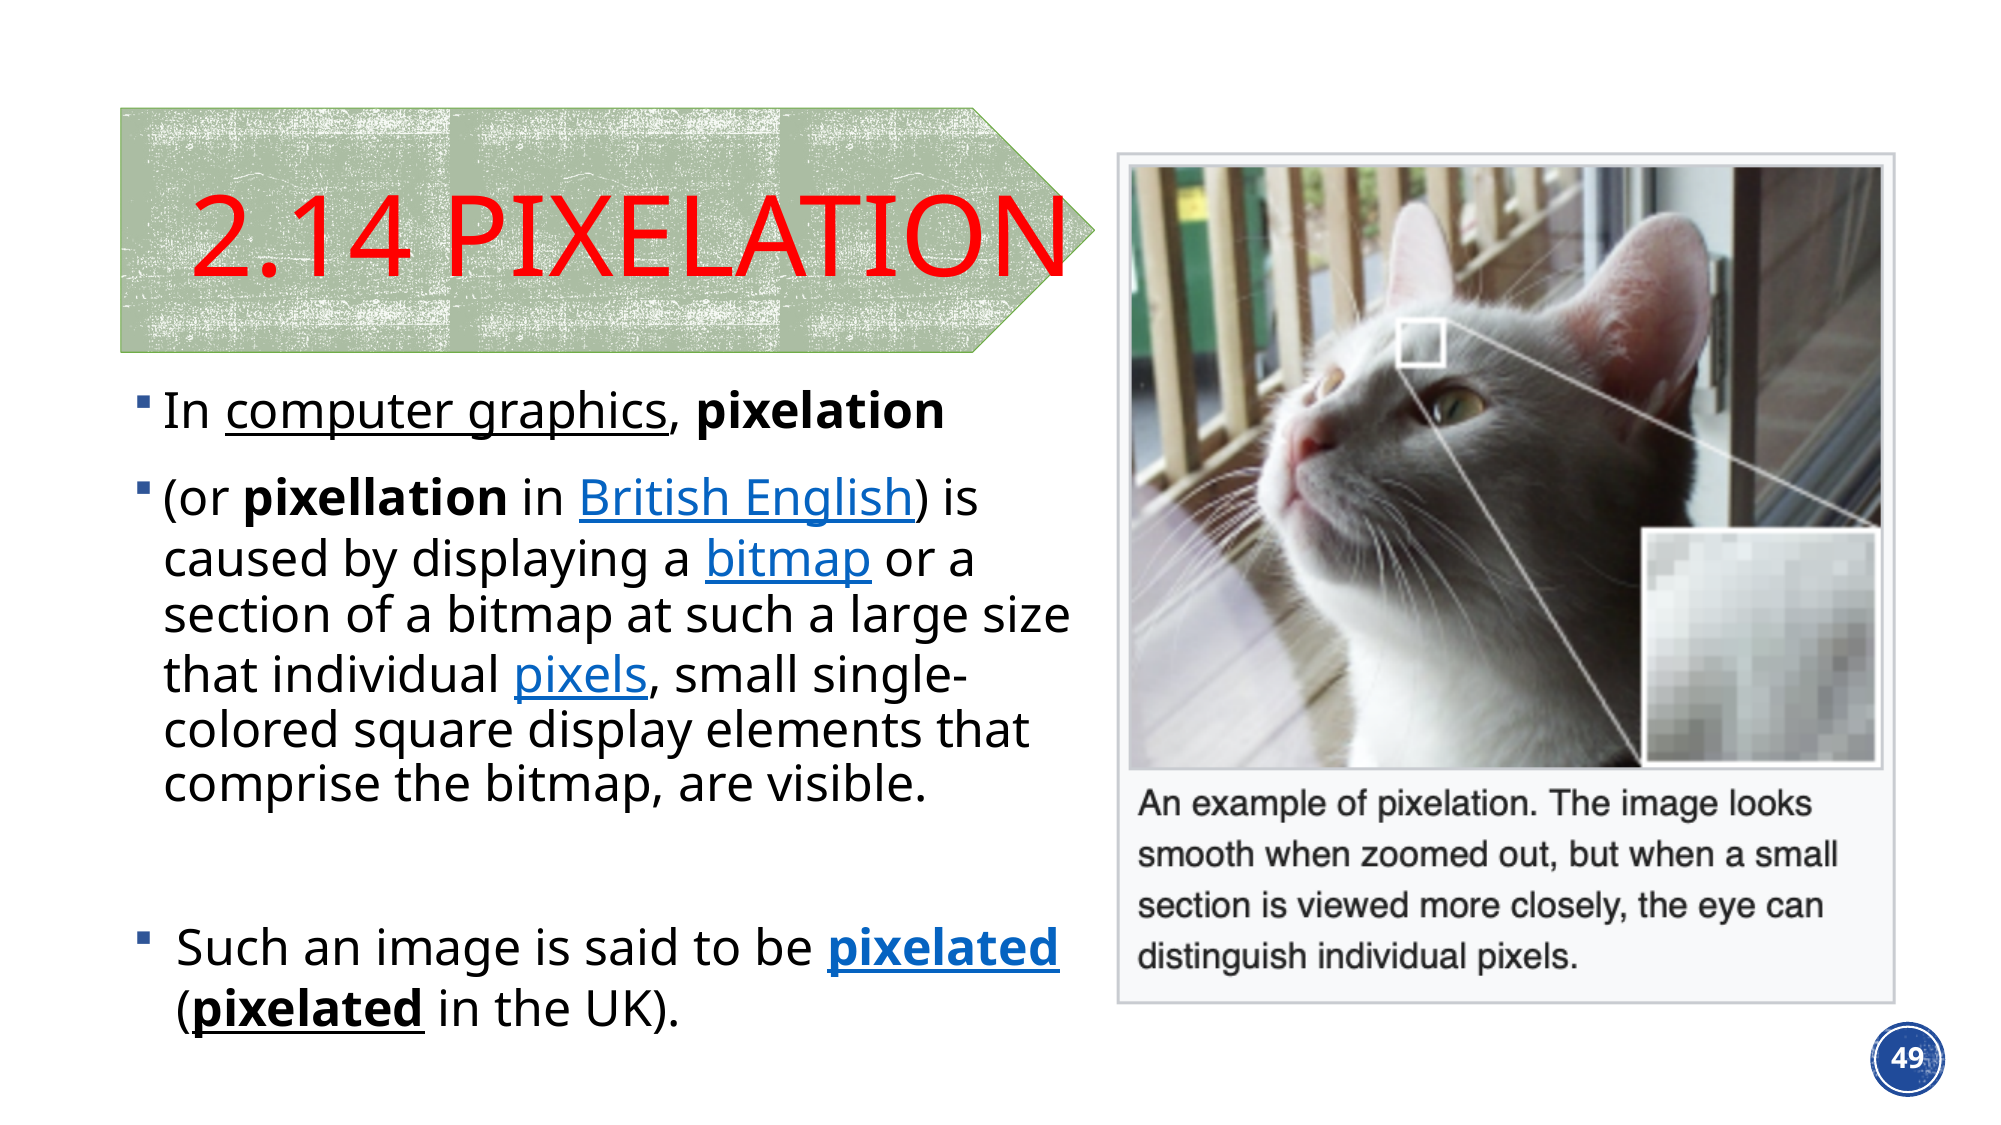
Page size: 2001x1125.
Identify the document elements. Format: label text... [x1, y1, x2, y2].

title 2.14 Pixelation [174, 108, 1825, 373]
text_box [120, 107, 974, 353]
picture [1111, 145, 1908, 1009]
slide_number 48 [1855, 1028, 1961, 1089]
list In computer graphics, pixelation (or pixellation in British English) is caused by displaying a bitmap or a section of a bitmap at such a large size that individual pixels, small single-colored square display elements that comprise the bitmap, are visible. Such an image is said to be pixelated (pixelated in the UK). [118, 372, 1095, 1086]
